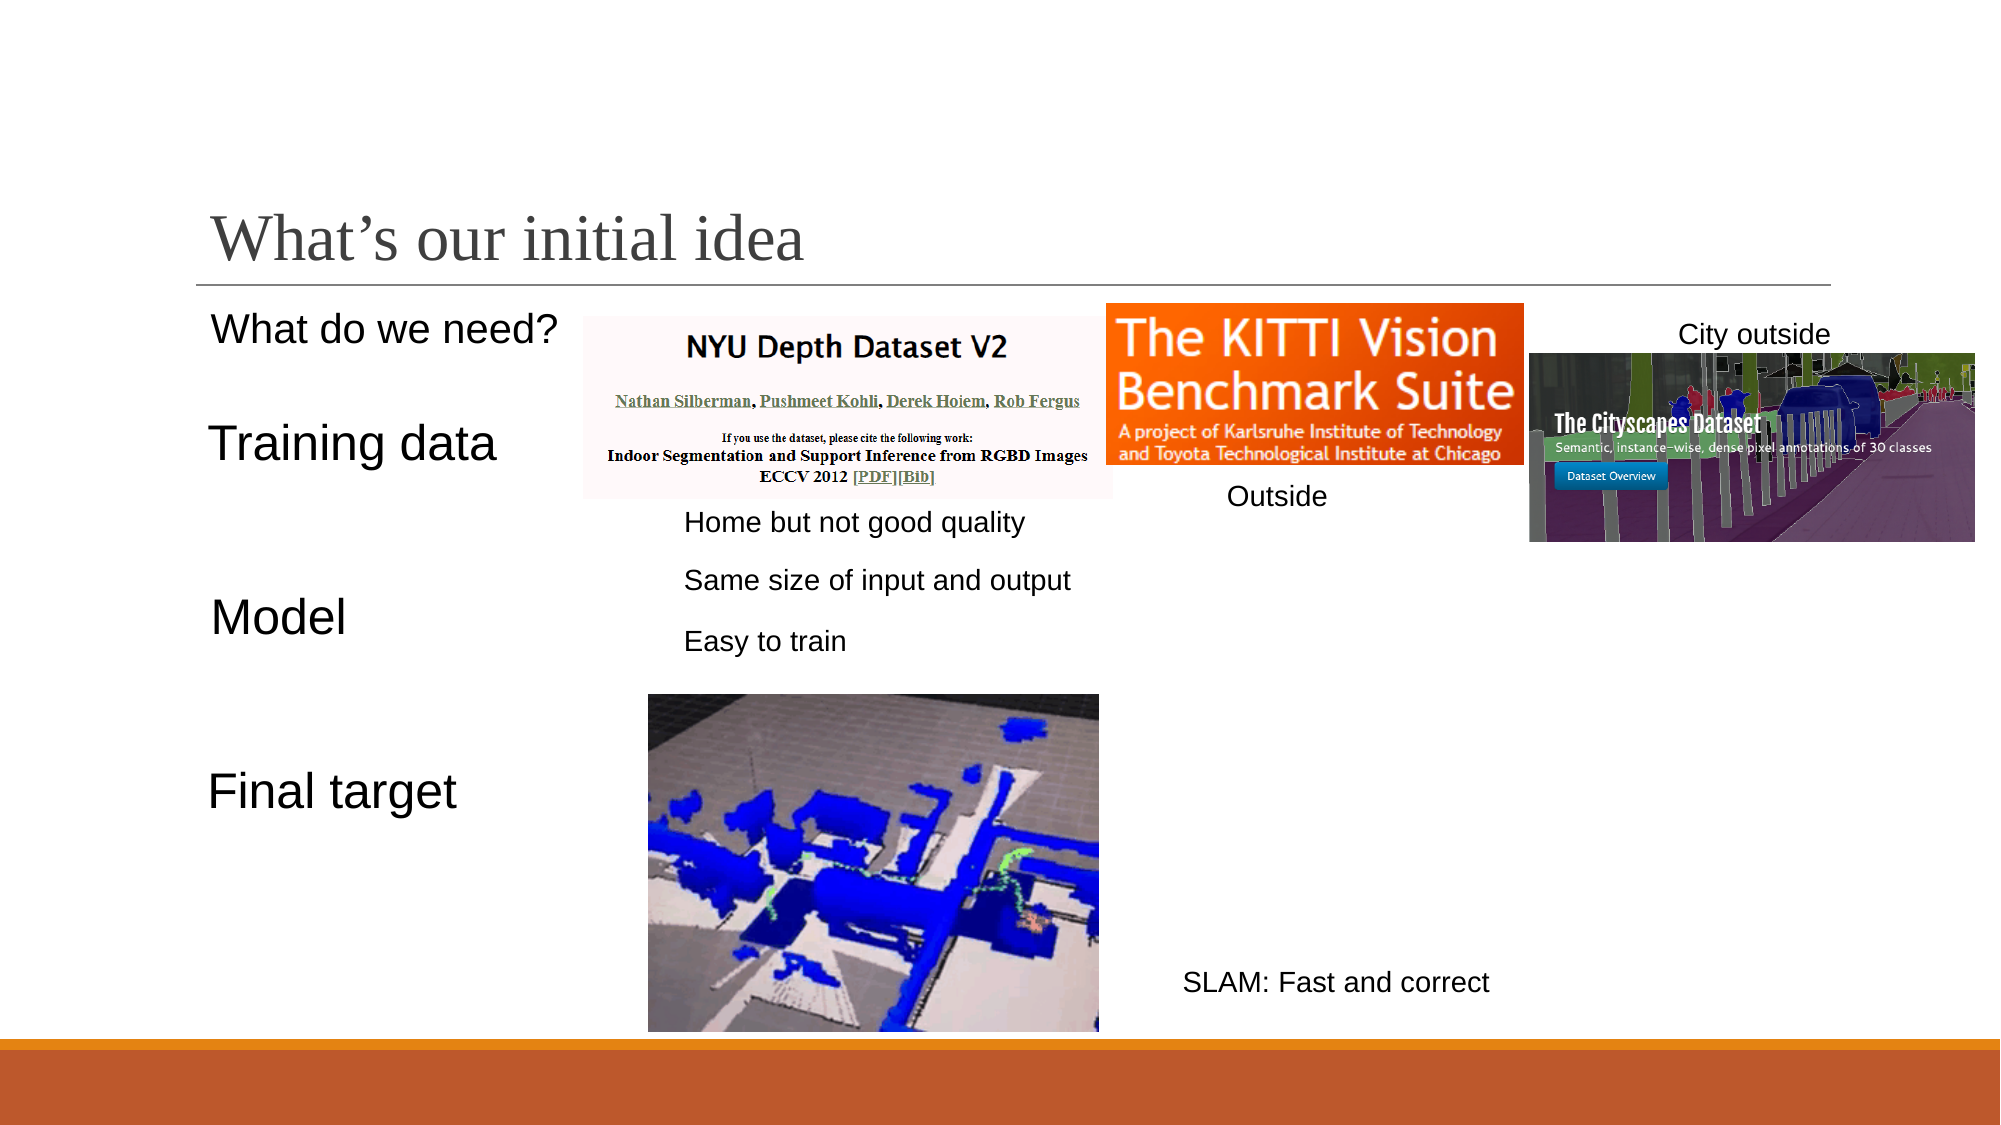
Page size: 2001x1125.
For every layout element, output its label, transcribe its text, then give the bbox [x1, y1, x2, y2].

picture [647, 694, 1099, 1033]
title What’s our initial idea [195, 78, 1846, 282]
text_box Final target [192, 751, 494, 827]
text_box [583, 316, 1113, 547]
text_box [1529, 307, 1976, 542]
text_box Easy to train [669, 614, 1160, 665]
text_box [1106, 303, 1524, 521]
text_box What do we need? [195, 294, 883, 360]
text_box Same size of input and output [669, 553, 1334, 604]
text_box SLAM: Fast and correct [1167, 955, 1719, 1006]
text_box Model [195, 577, 521, 652]
text_box Training data [192, 402, 539, 478]
